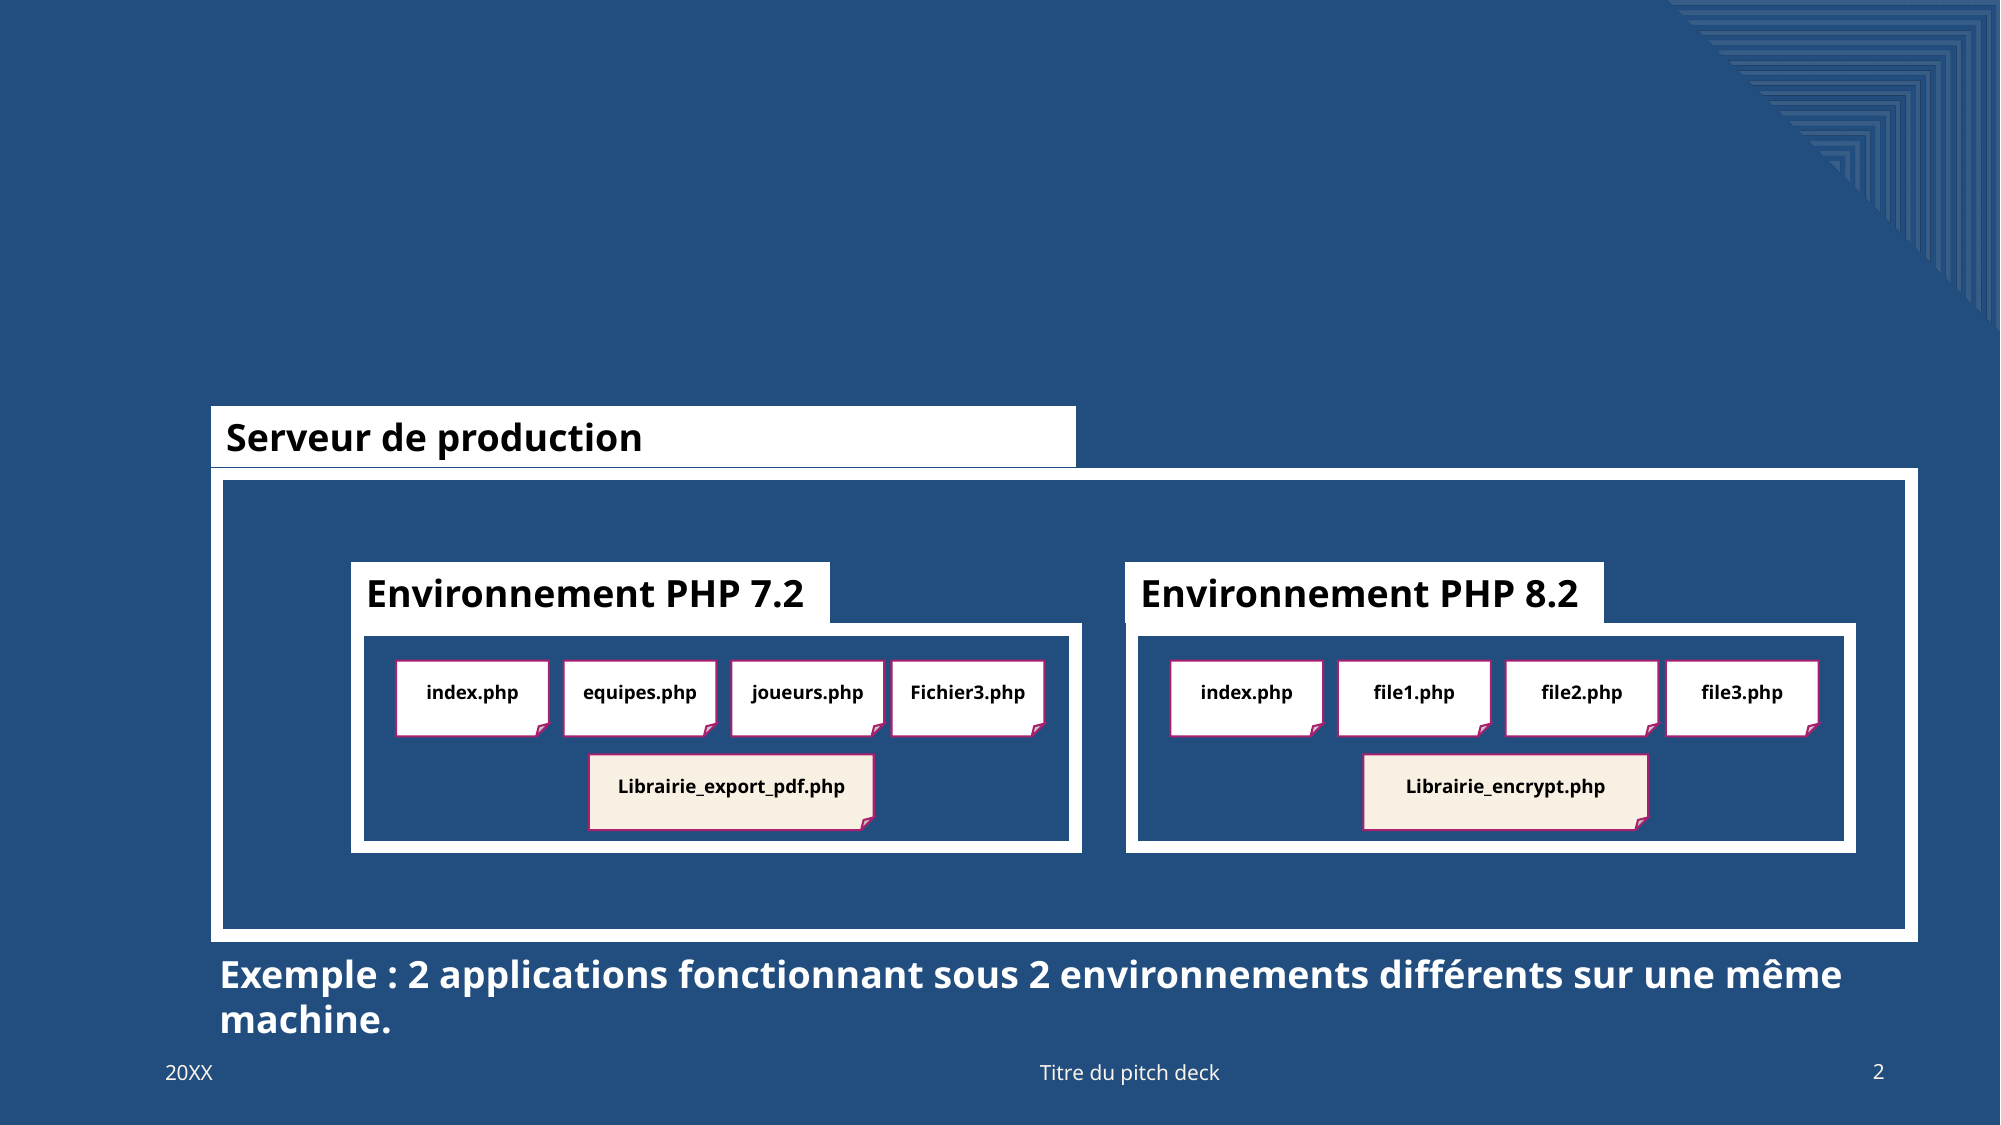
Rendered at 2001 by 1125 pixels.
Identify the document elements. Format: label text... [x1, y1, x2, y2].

picture [1667, 0, 2000, 333]
footer Titre du pitch deck [942, 1049, 1318, 1102]
text_box [216, 473, 1913, 936]
text_box Serveur de production [211, 406, 1076, 467]
text_box Environnement PHP 8.2 [1125, 562, 1604, 623]
text_box [1131, 629, 1851, 848]
slide_number 20XX [150, 1042, 330, 1103]
text_box Exemple : 2 applications fonctionnant sous 2 environnements différents sur une même machine. [204, 943, 1925, 1049]
slide_number 2 [1824, 1049, 1900, 1103]
